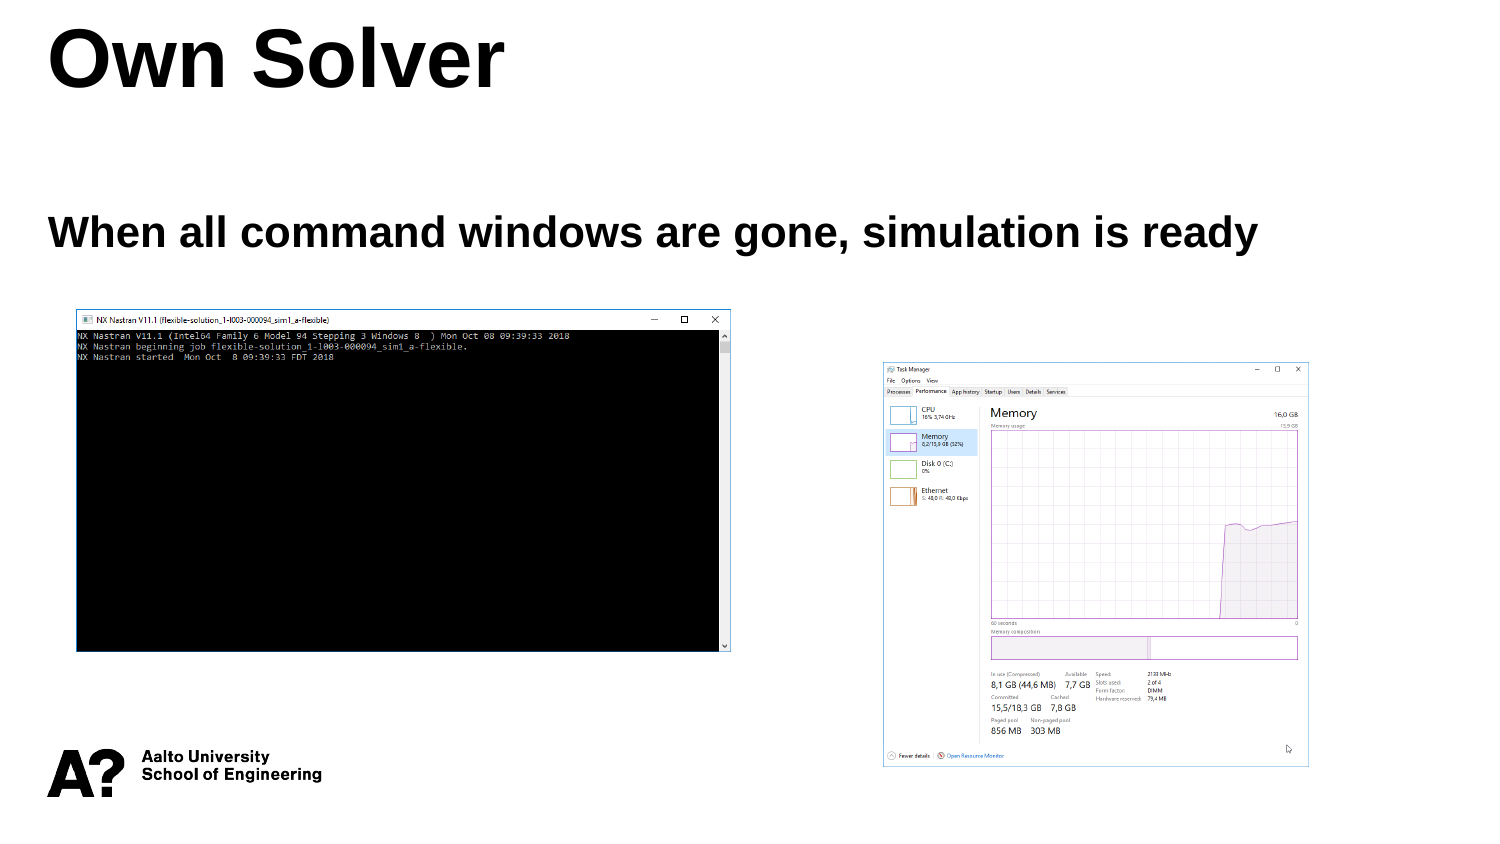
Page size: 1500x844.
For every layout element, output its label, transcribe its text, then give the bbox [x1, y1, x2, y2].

picture [0, 703, 368, 844]
list Own Solver [47, 4, 1442, 169]
picture [76, 309, 731, 652]
list When all command windows are gone, simulation is ready [47, 203, 1442, 704]
picture [883, 362, 1309, 767]
